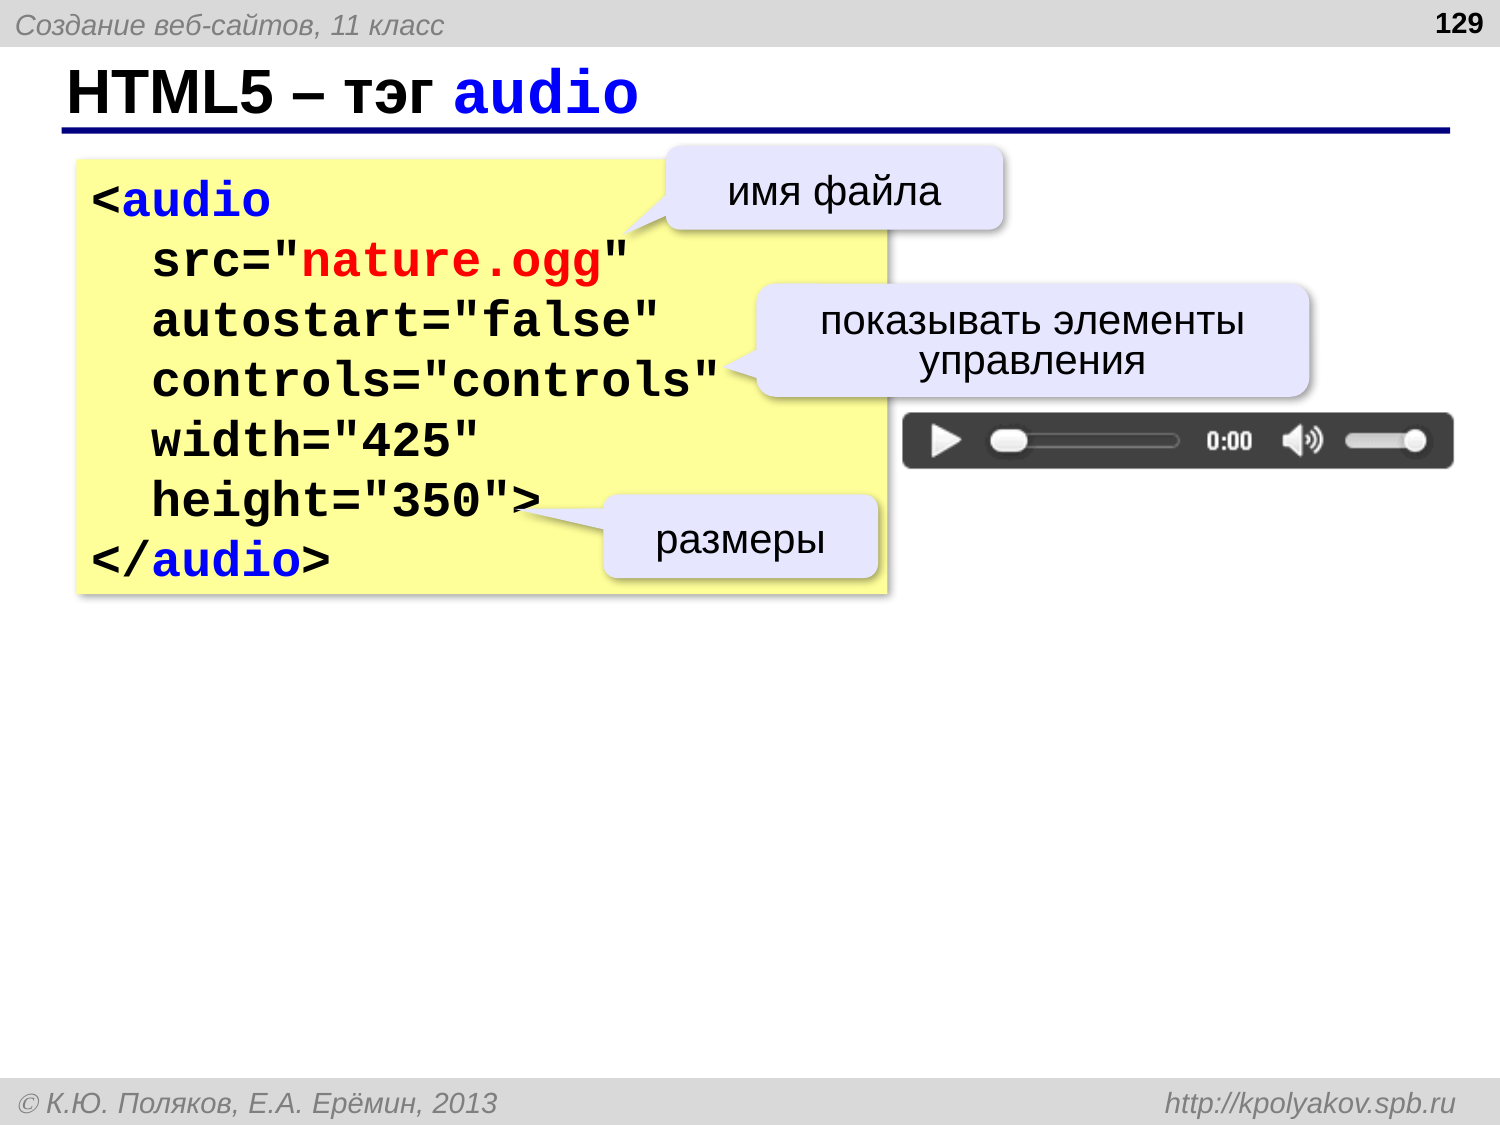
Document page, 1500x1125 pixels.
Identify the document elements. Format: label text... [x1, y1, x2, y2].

text_box имя файла [621, 146, 1004, 236]
slide_number 129 [1148, 0, 1500, 75]
text_box размеры [513, 494, 879, 579]
picture [901, 411, 1456, 471]
title HTML5 – тэг audio [51, 49, 1425, 127]
text_box показывать элементы управления [722, 283, 1310, 397]
text_box <audio src="nature.ogg" autostart="false" controls="controls" width="425" height="350"> </audio> [76, 159, 888, 595]
